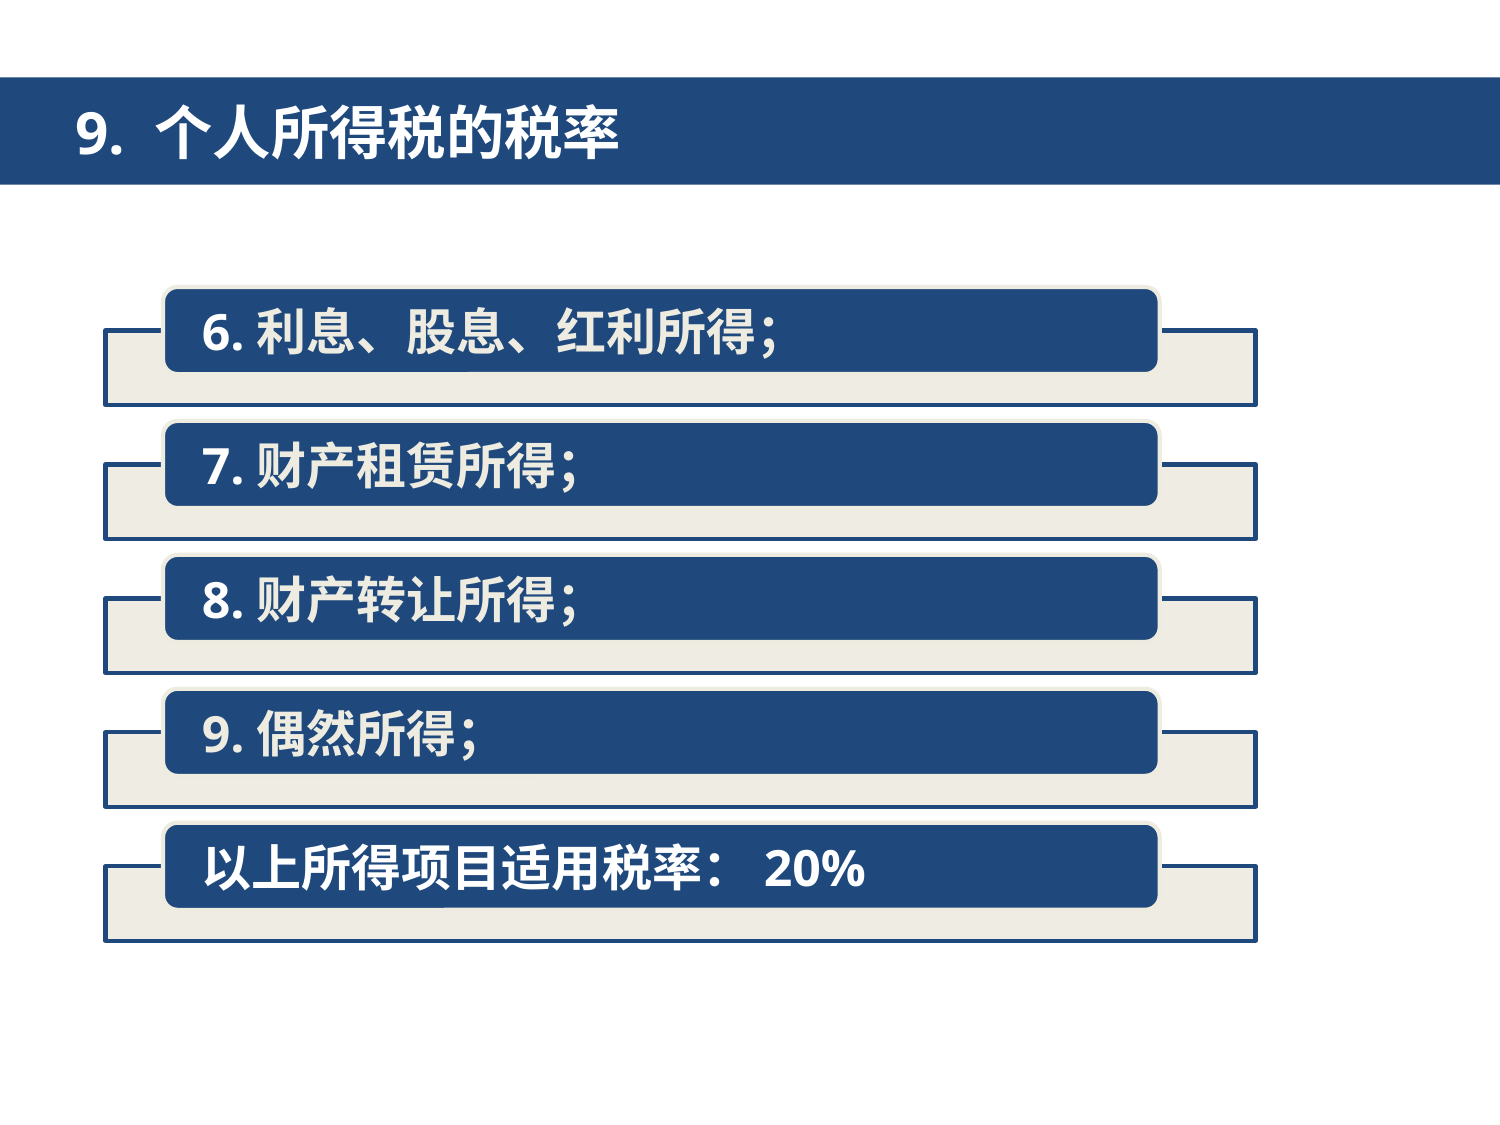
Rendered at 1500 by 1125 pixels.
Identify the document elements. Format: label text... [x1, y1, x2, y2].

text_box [105, 279, 1256, 949]
text_box 9. 个人所得税的税率 [0, 77, 1500, 185]
